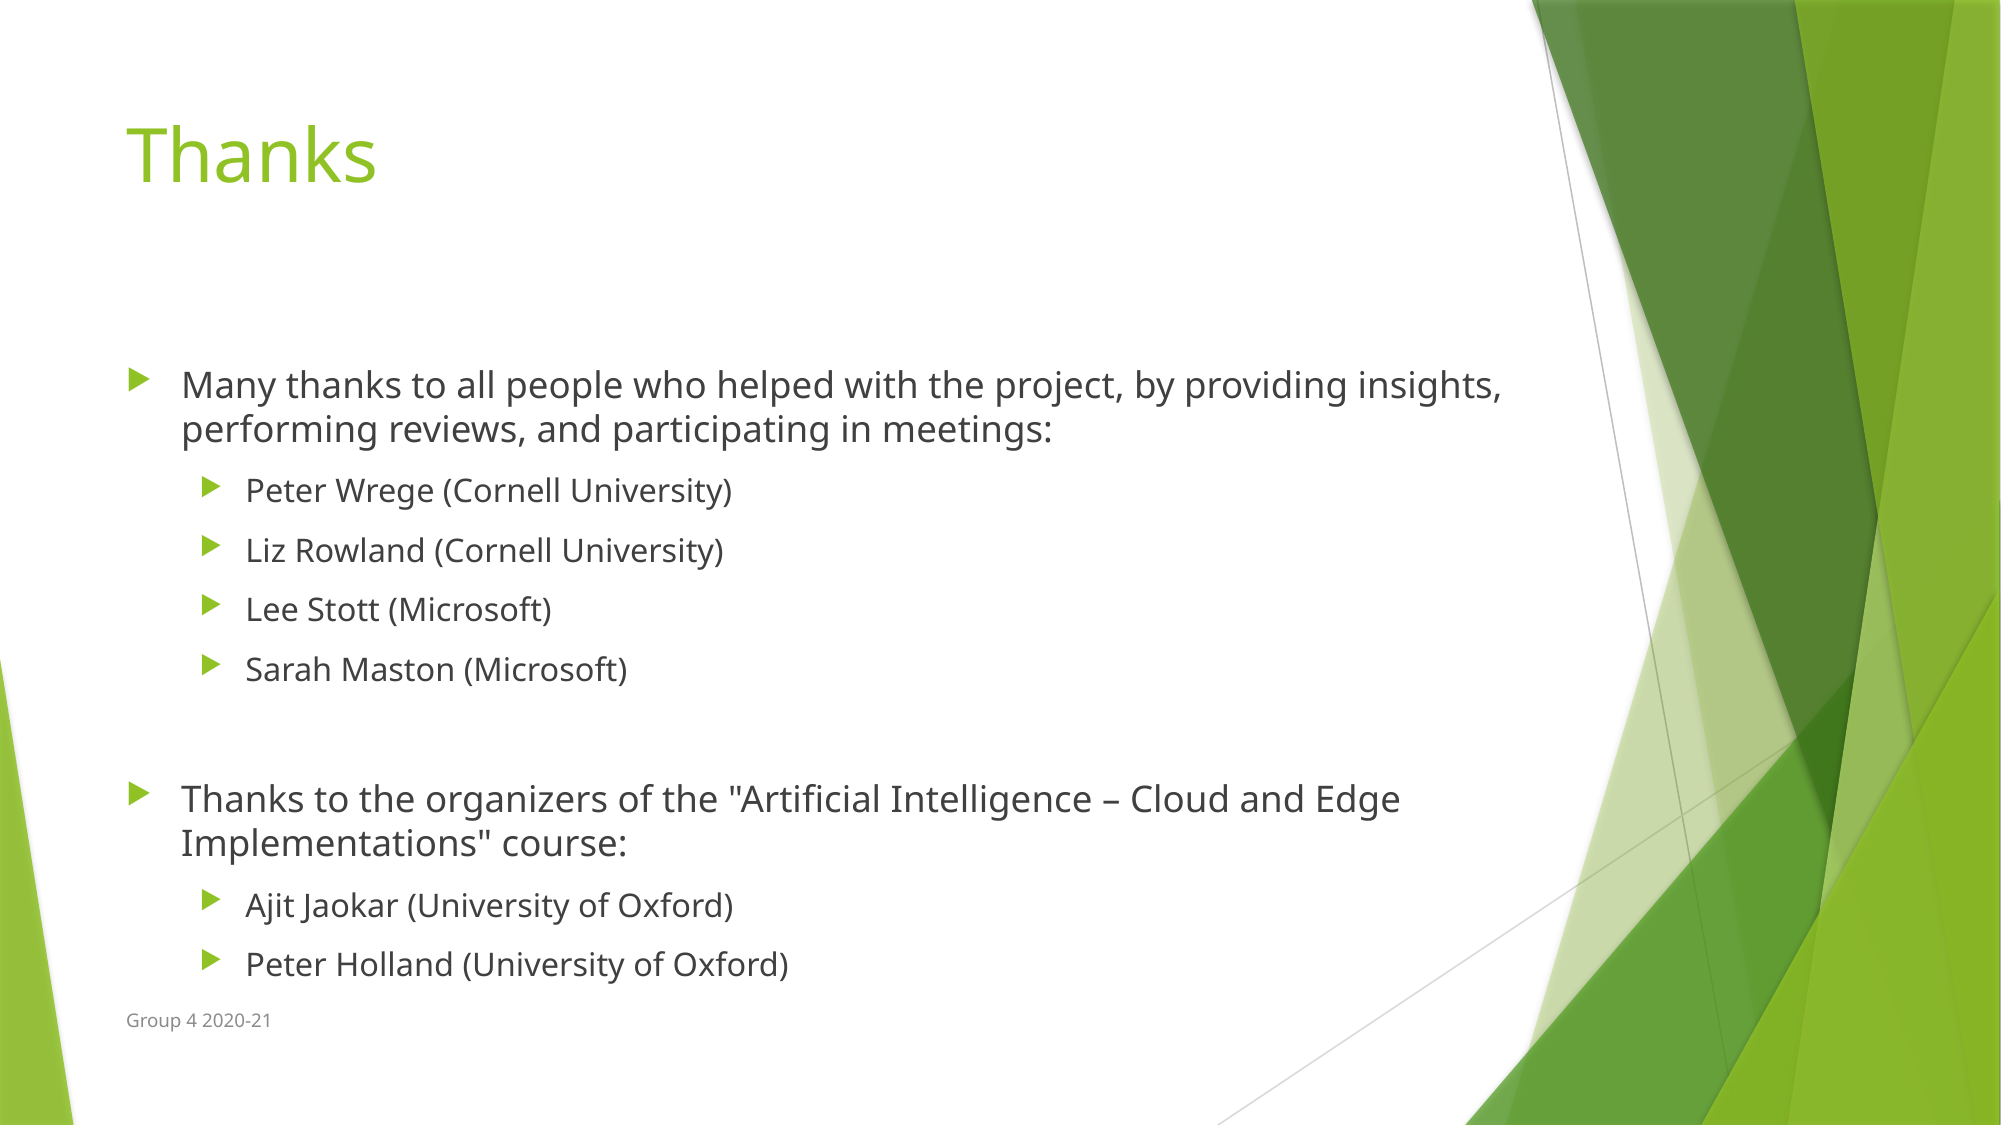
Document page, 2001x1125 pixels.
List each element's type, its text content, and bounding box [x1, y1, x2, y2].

title Thanks [111, 99, 1522, 317]
footer Group 4 2020-21 [111, 991, 1145, 1051]
list Many thanks to all people who helped with the project, by providing insights, performing reviews, and participating in meetings: Peter Wrege (Cornell University) Liz Rowland (Cornell University) Lee Stott (Microsoft) Sarah Maston (Microsoft) Thanks to the organizers of the "Artificial Intelligence – Cloud and Edge Implementations" course: Ajit Jaokar (University of Oxford) Peter Holland (University of Oxford) [111, 354, 1522, 992]
